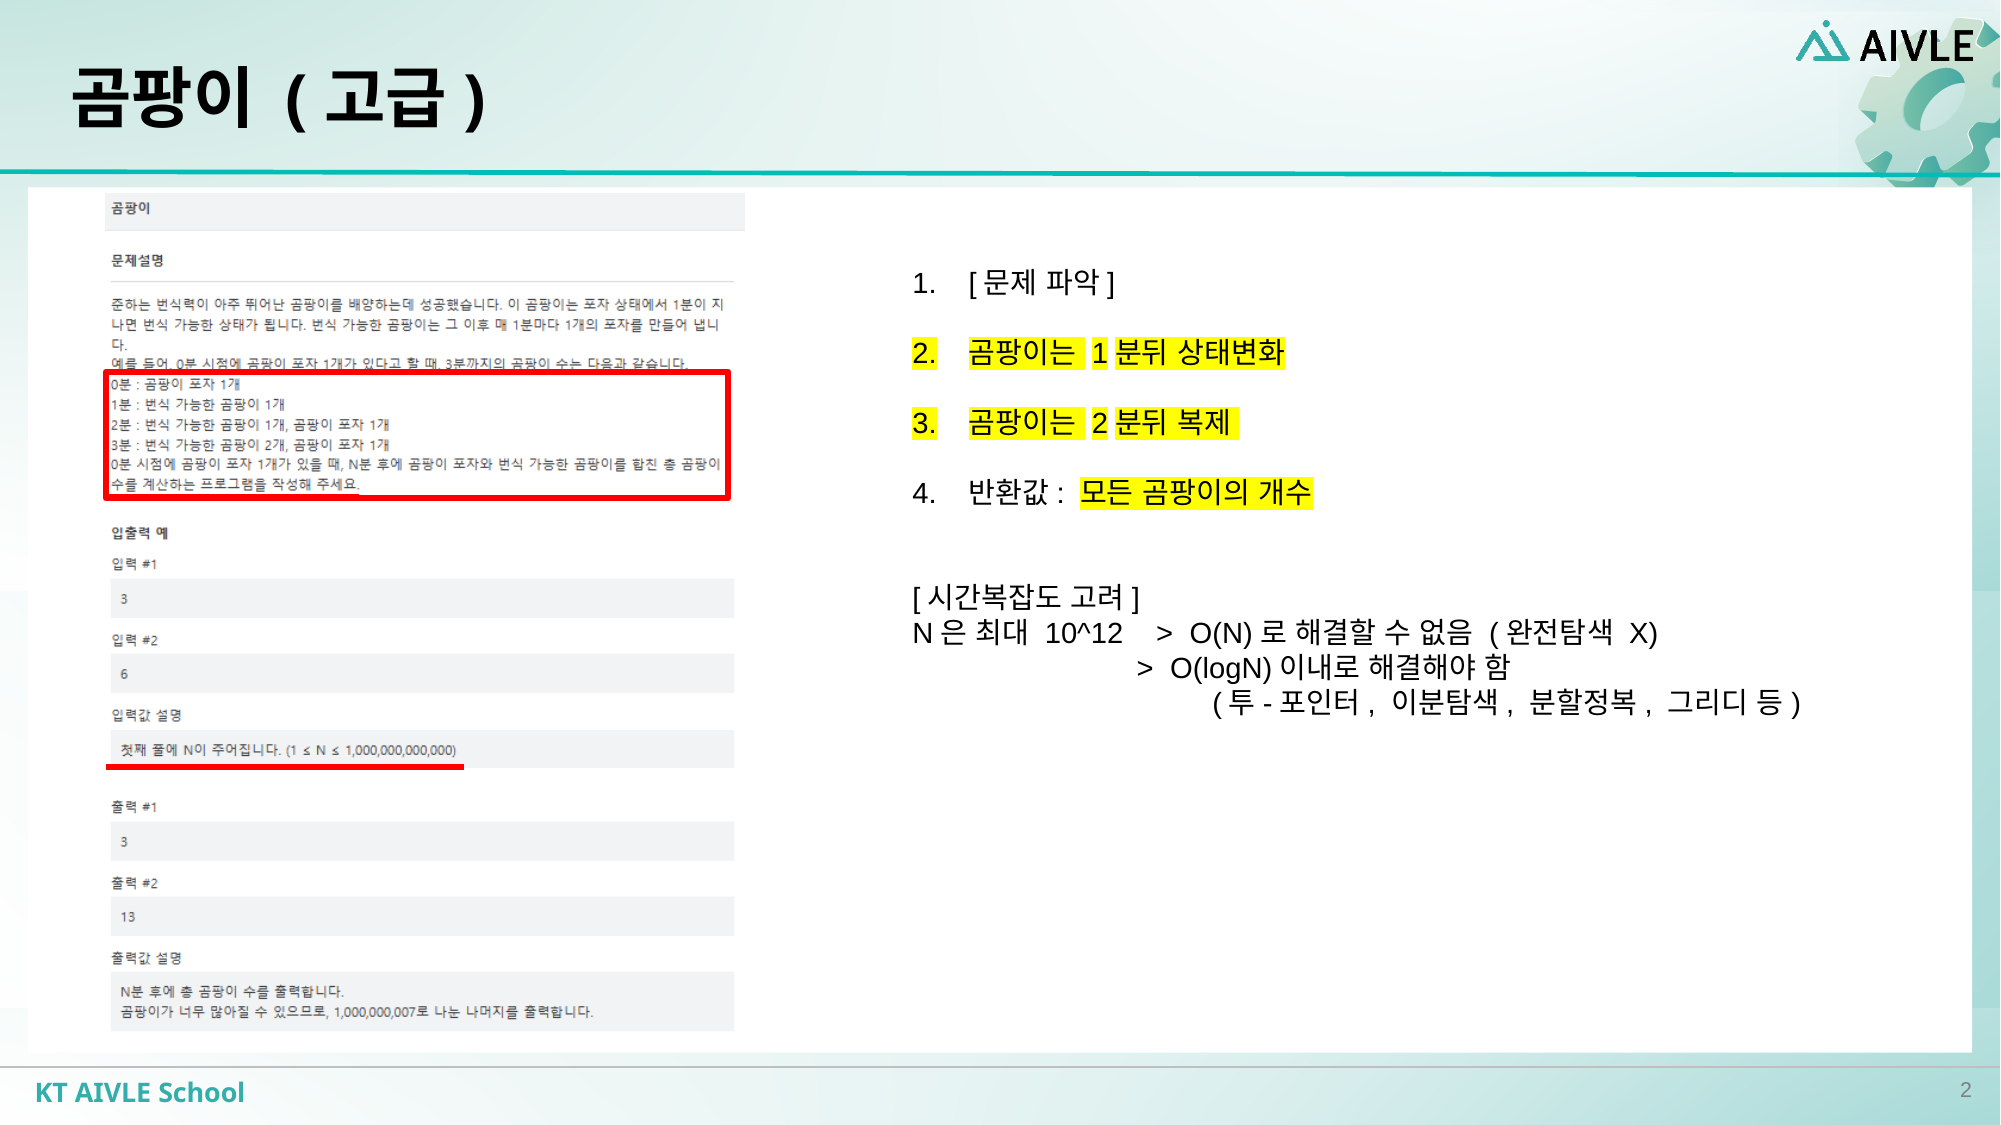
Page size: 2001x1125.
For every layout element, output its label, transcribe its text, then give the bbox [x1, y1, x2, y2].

picture [0, 0, 2000, 172]
title 곰팡이 (고급) [51, 47, 1836, 151]
picture [0, 1068, 2000, 1125]
picture [0, 174, 2000, 1066]
text_box [문제 파악] 곰팡이는 1분뒤 상태변화 곰팡이는 2분뒤 복제 반환값: 모든 곰팡이의 개수 [시간복잡도 고려] N은 최대 10^12 > O(N)로 해결할 수 없음 (완전탐색 X) > O(logN)이내로 해결해야 함 (투-포인터, 이분탐색, 분할정복, 그리디 등) [897, 257, 1882, 762]
